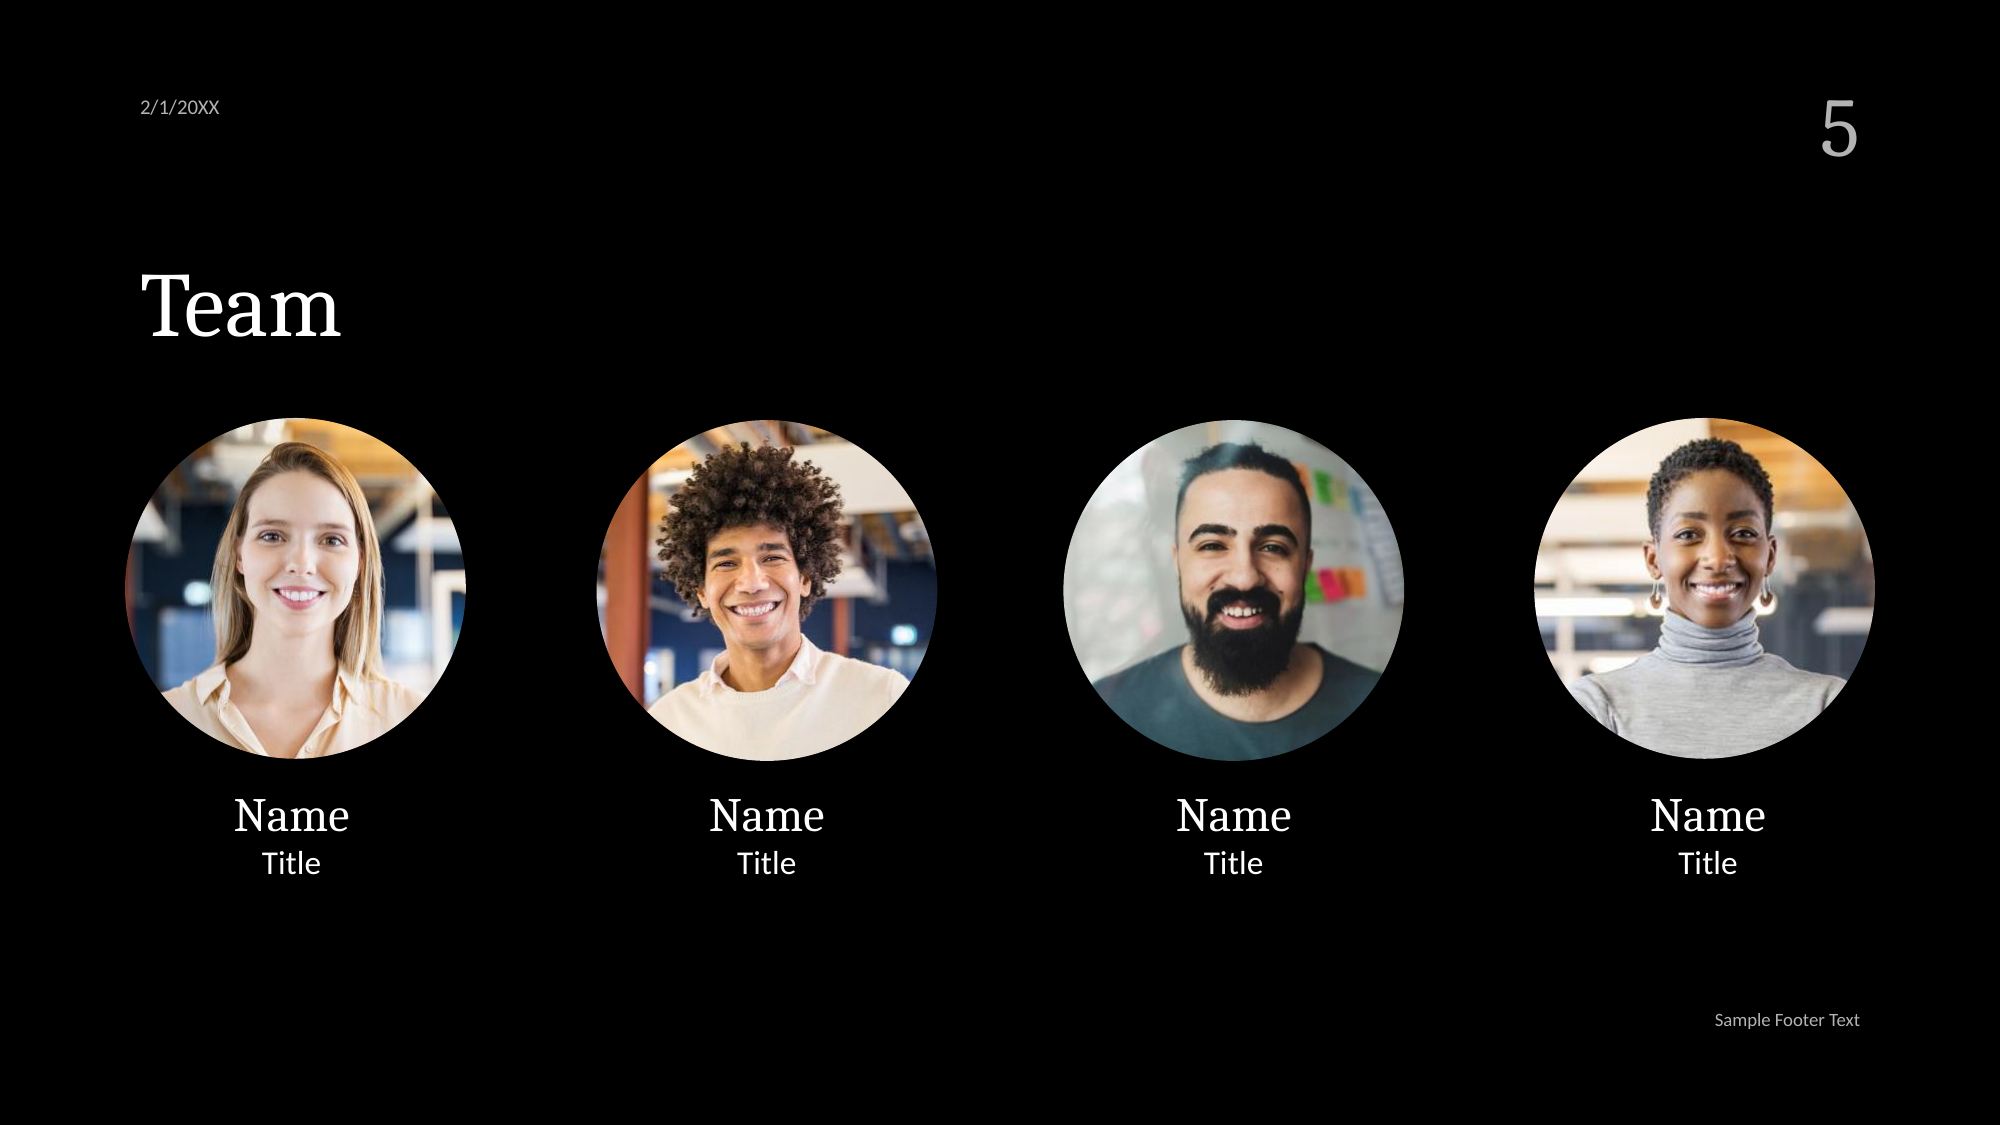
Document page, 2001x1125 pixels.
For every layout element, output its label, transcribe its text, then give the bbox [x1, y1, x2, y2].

title Team [125, 249, 1875, 375]
slide_number 5 [1500, 65, 1875, 191]
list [124, 417, 1875, 959]
footer Sample Footer Text [1125, 999, 1875, 1060]
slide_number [125, 65, 625, 126]
